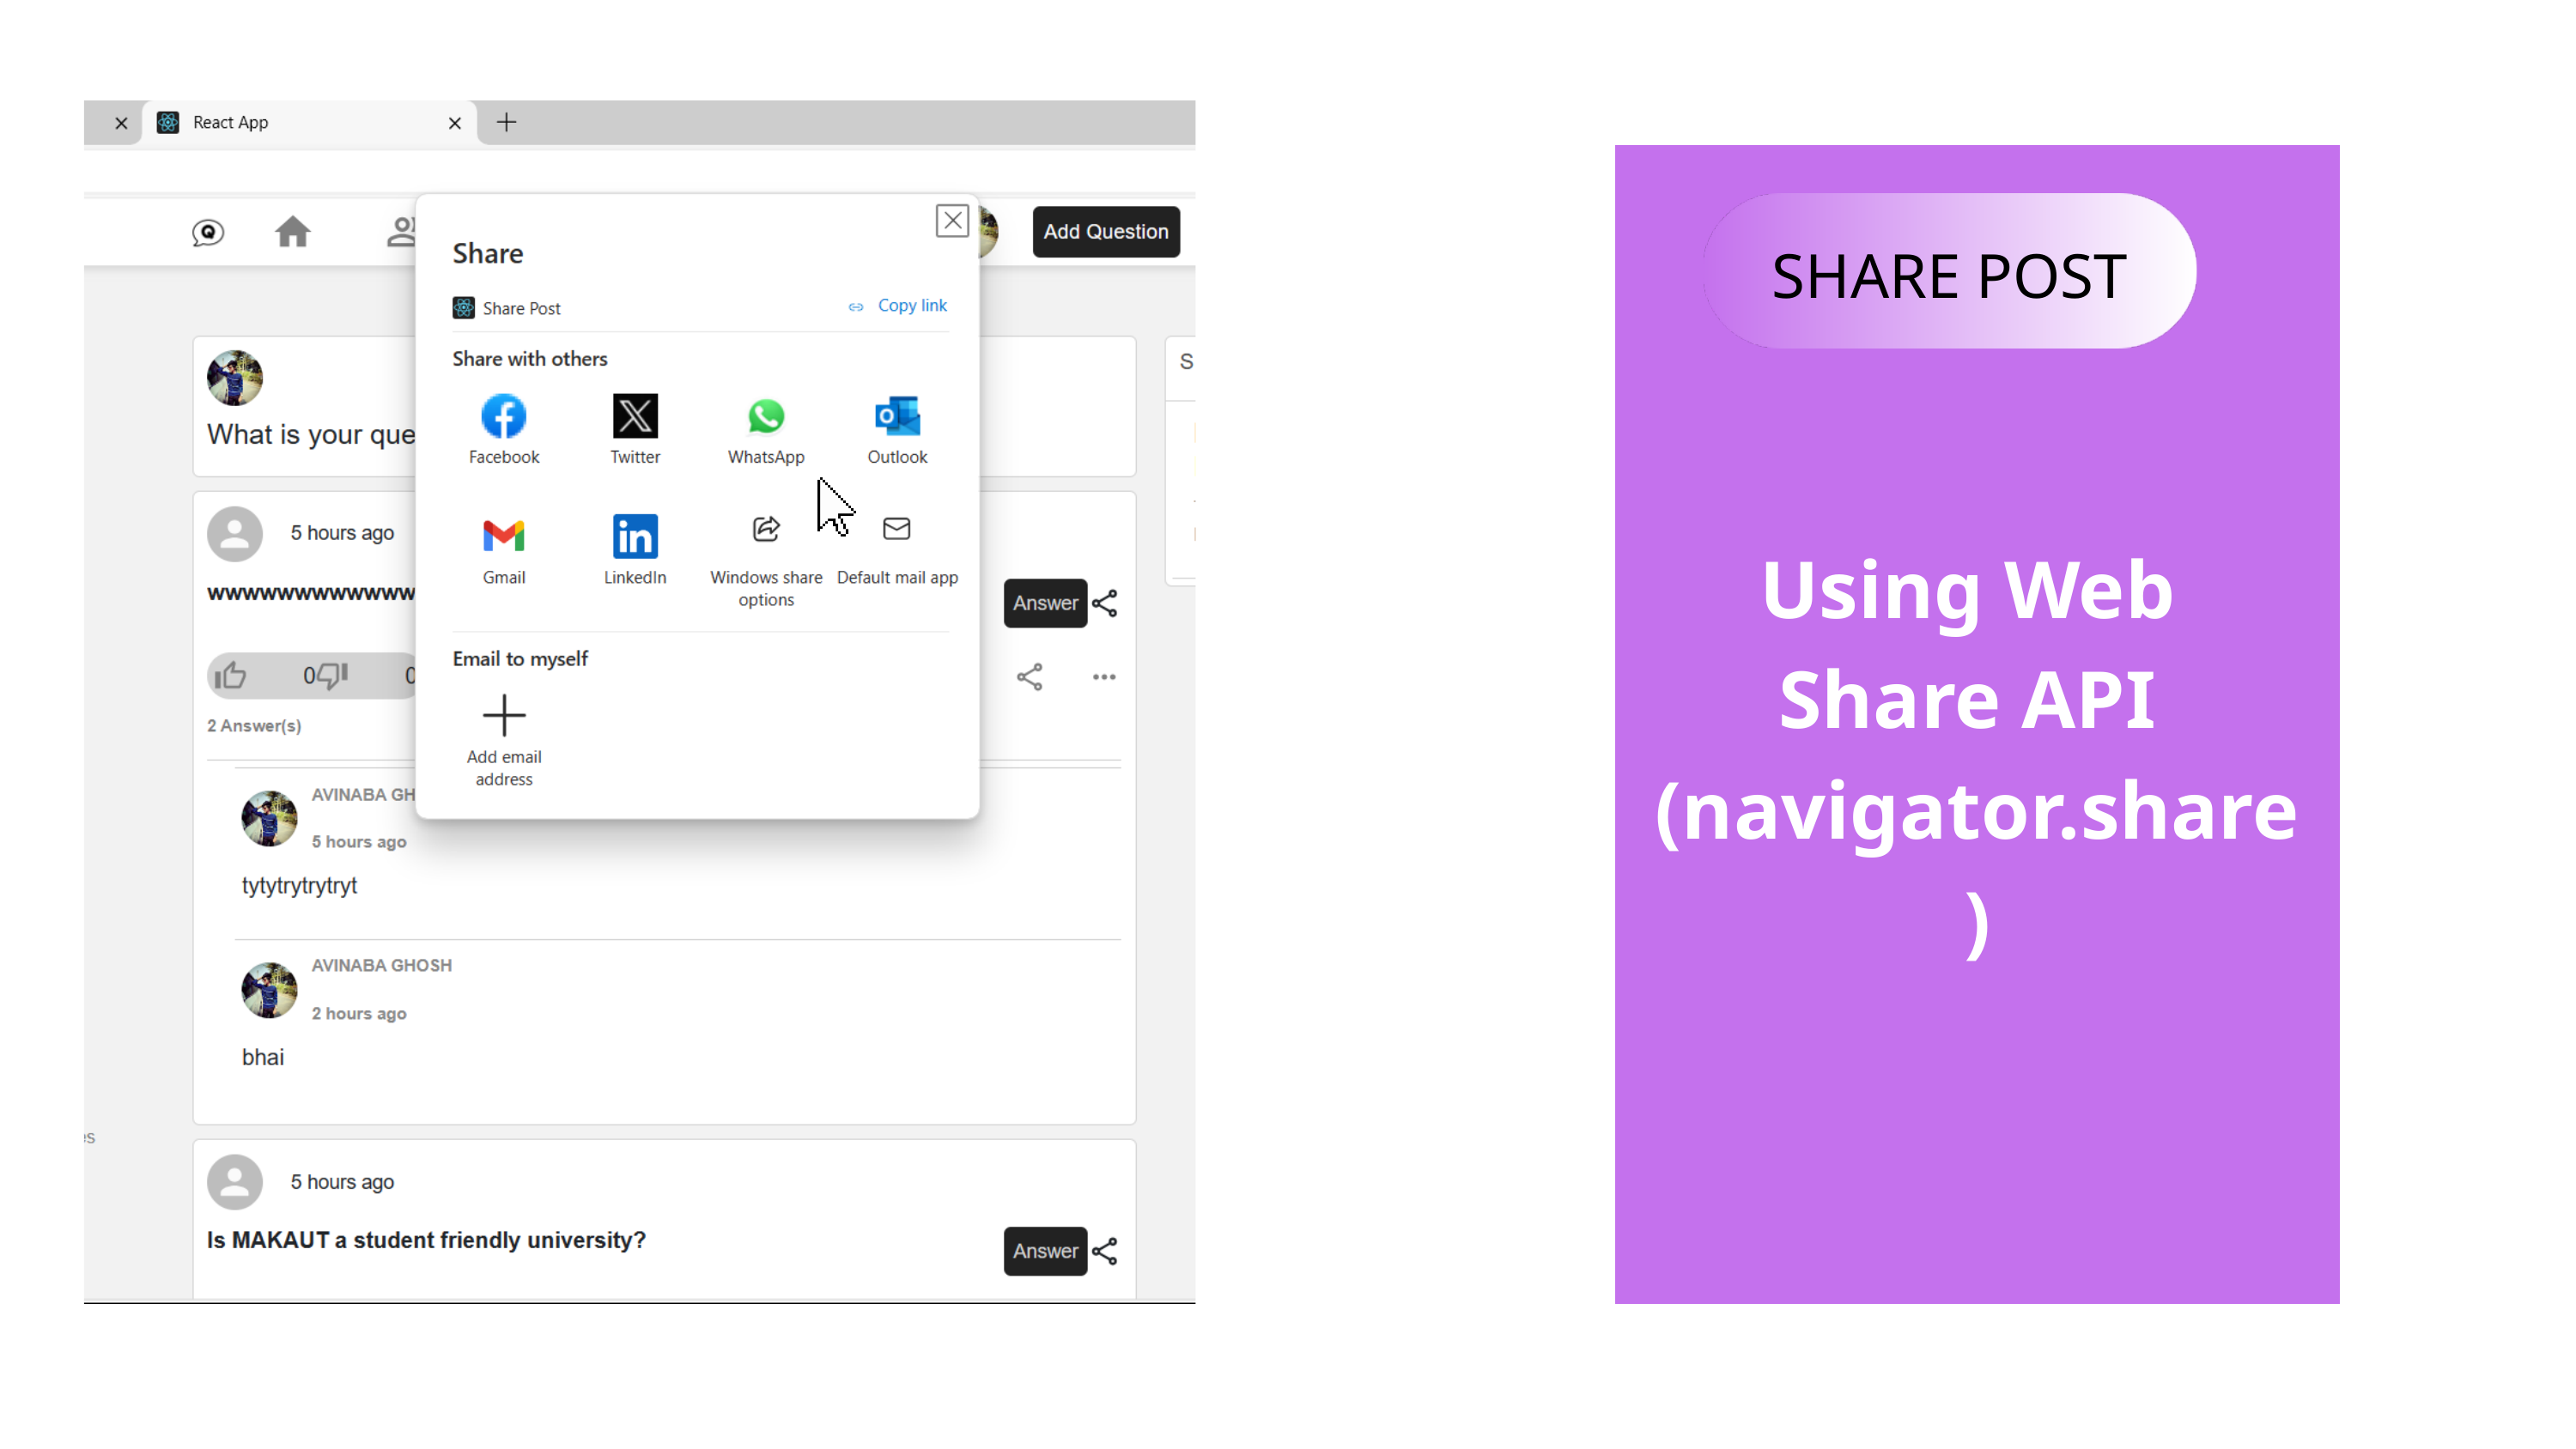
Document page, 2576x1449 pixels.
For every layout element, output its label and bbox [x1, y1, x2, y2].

text_box [83, 100, 1196, 1304]
picture [737, 406, 856, 537]
text_box [1614, 144, 2341, 1304]
